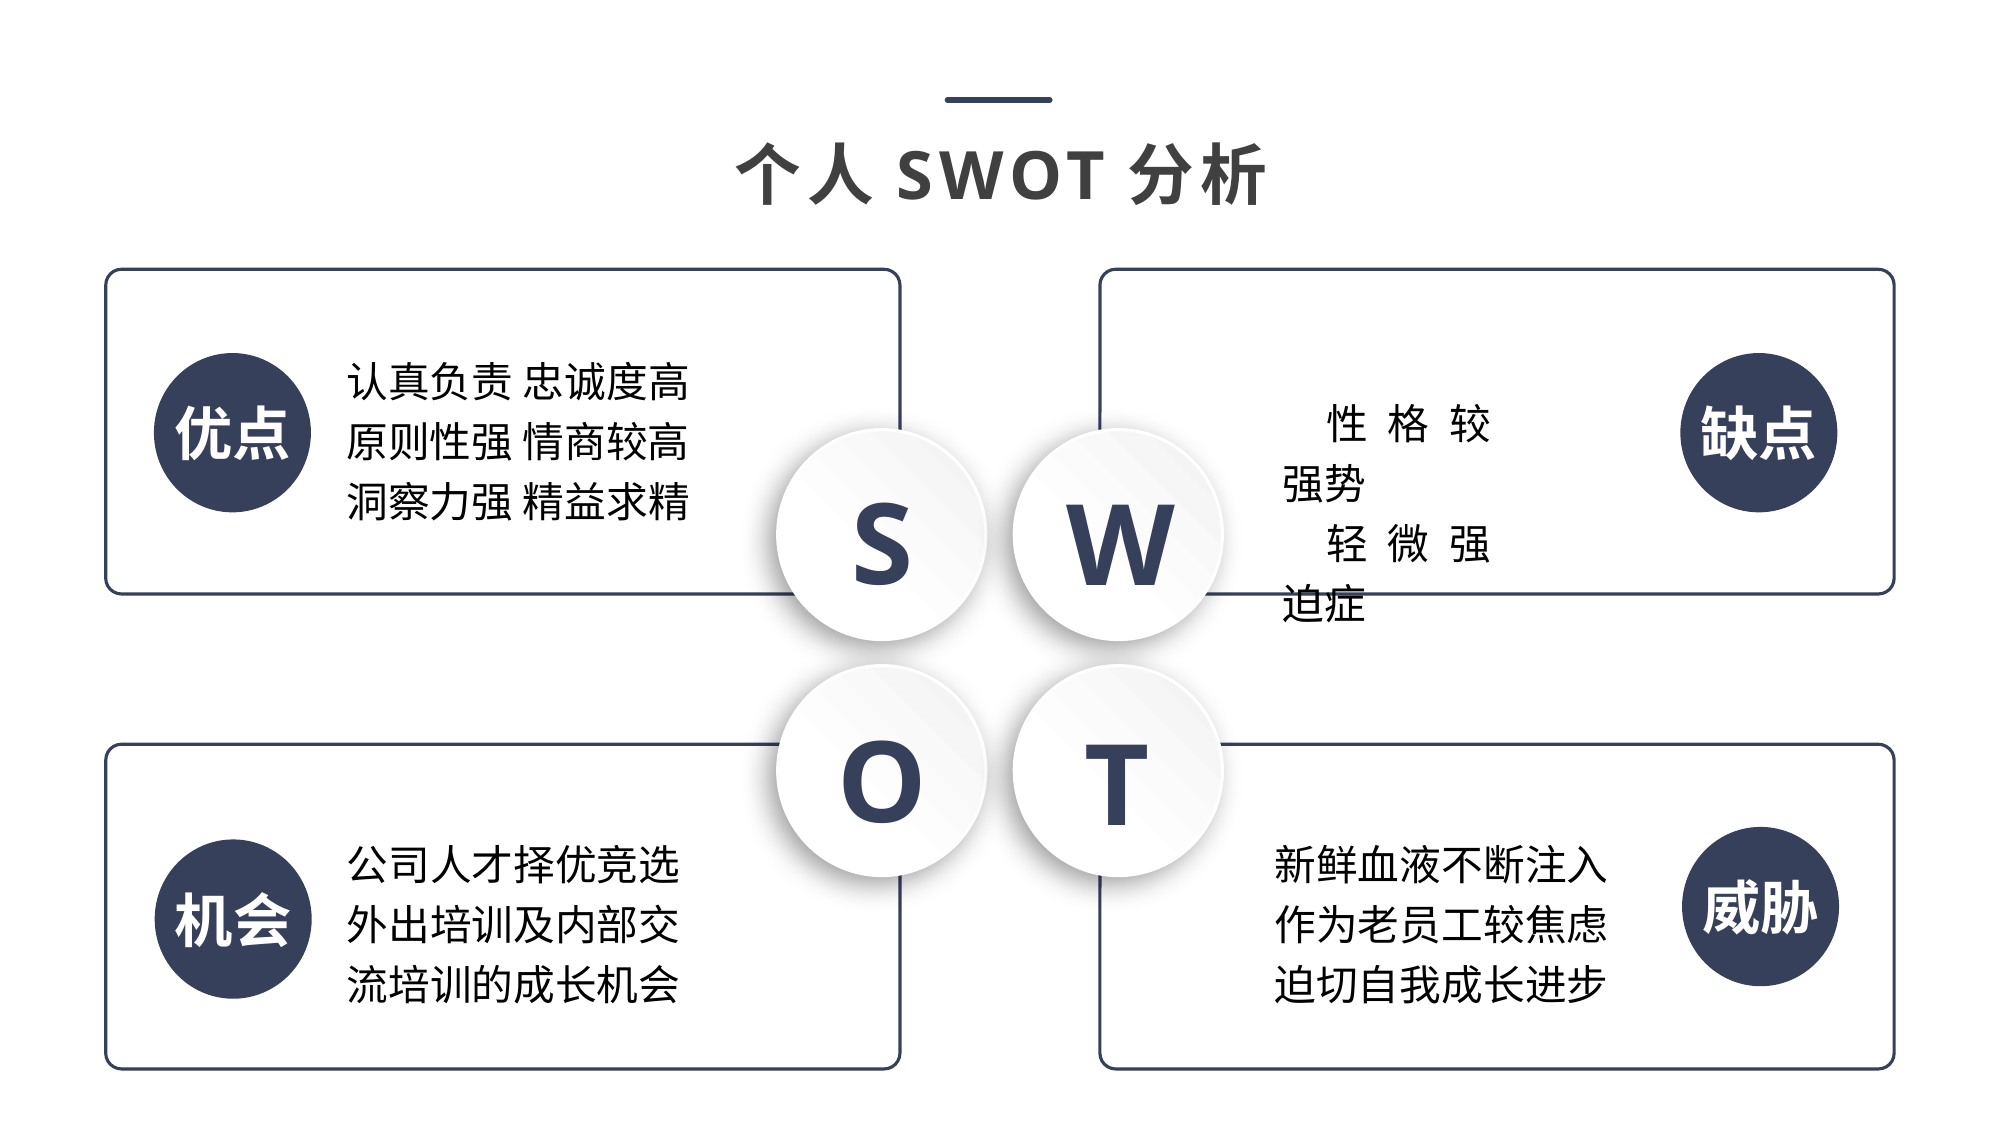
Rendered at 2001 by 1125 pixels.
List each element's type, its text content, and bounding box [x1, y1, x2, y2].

text_box [1098, 743, 1896, 1070]
text_box 公司人才择优竞选 外出培训及内部交 流培训的成长机会 [287, 821, 841, 1016]
text_box T [1052, 705, 1182, 855]
text_box [1013, 664, 1224, 877]
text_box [1682, 826, 1840, 987]
text_box [104, 268, 901, 596]
text_box 认真负责 忠诚度高 原则性强 情商较高 洞察力强 精益求精 [287, 338, 731, 534]
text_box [1680, 353, 1838, 513]
text_box [104, 743, 901, 1070]
text_box [1098, 268, 1896, 596]
text_box 新鲜血液不断注入 作为老员工较焦虑 迫切自我成长进步 [1259, 821, 1657, 1016]
text_box [776, 428, 987, 641]
text_box [776, 664, 987, 877]
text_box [153, 353, 311, 513]
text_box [154, 839, 312, 999]
text_box [1013, 428, 1224, 641]
text_box O [817, 703, 948, 853]
text_box S [817, 464, 948, 614]
text_box 性格较强势 轻微强迫症 [1267, 380, 1507, 515]
text_box W [1052, 465, 1182, 616]
text_box 个人SWOT分析 [719, 125, 1283, 221]
